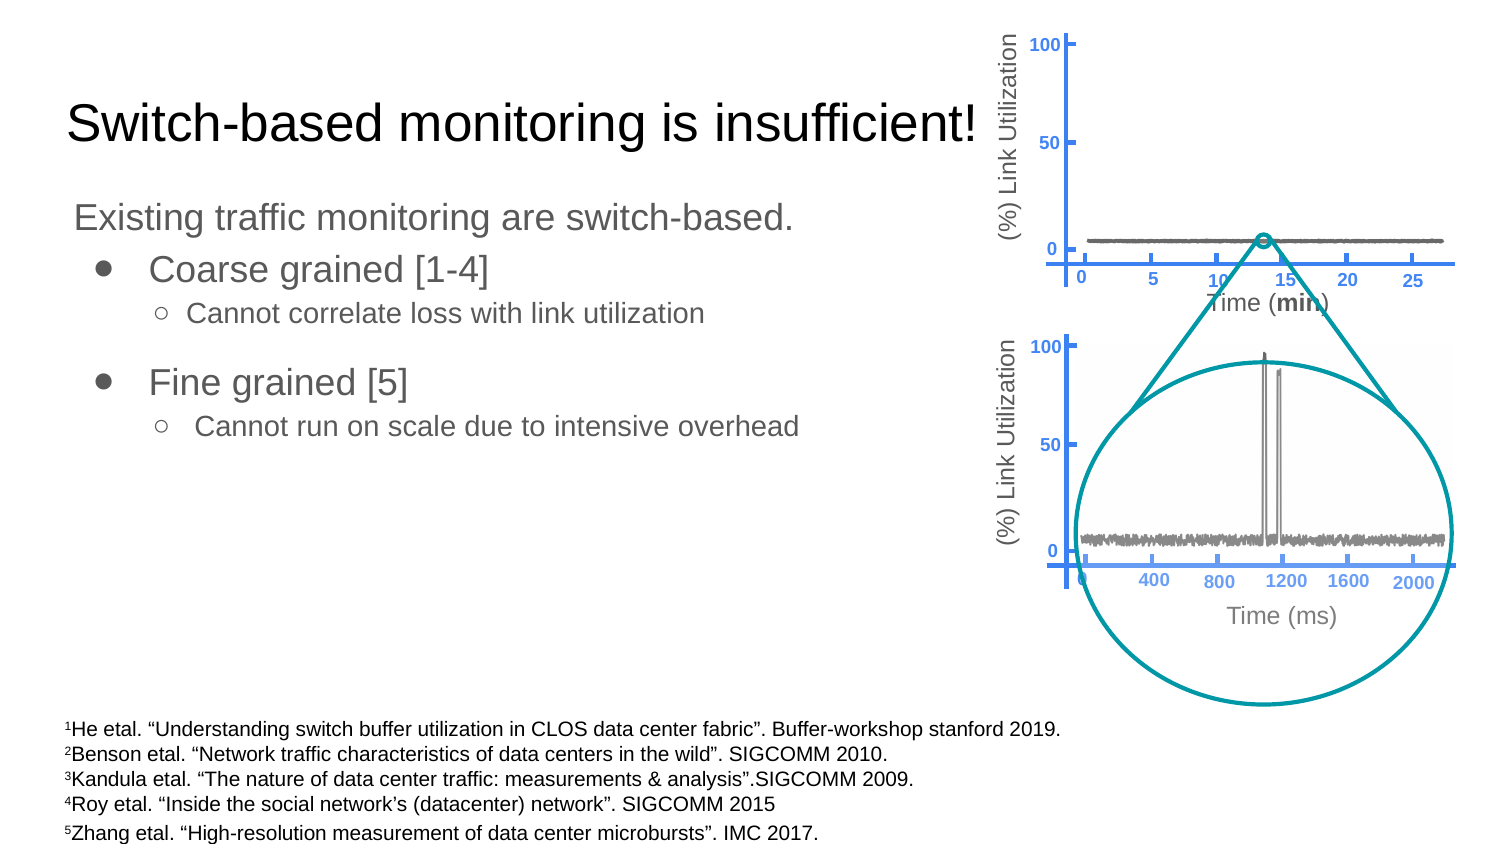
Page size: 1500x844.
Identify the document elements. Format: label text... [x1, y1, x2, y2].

text_box Existing traffic monitoring are switch-based. Coarse grained [1-4] Cannot correlate loss with link utilization Fine grained [5] Cannot run on scale due to intensive overhead [58, 171, 907, 506]
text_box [981, 234, 1457, 705]
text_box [983, 0, 1456, 233]
title Switch-based monitoring is insufficient! [51, 72, 978, 167]
text_box 1He etal. “Understanding switch buffer utilization in CLOS data center fabric”. Buffer-workshop stanford 2019. 2Benson etal. “Network traffic characteristics of data centers in the wild”. SIGCOMM 2010. 3Kandula etal. “The nature of data center traffic: measurements & analysis”.SIGCOMM 2009. 4Roy etal. “Inside the social network’s (datacenter) network”. SIGCOMM 2015 5Zhang etal. “High-resolution measurement of data center microbursts”. IMC 2017. [49, 701, 1219, 844]
